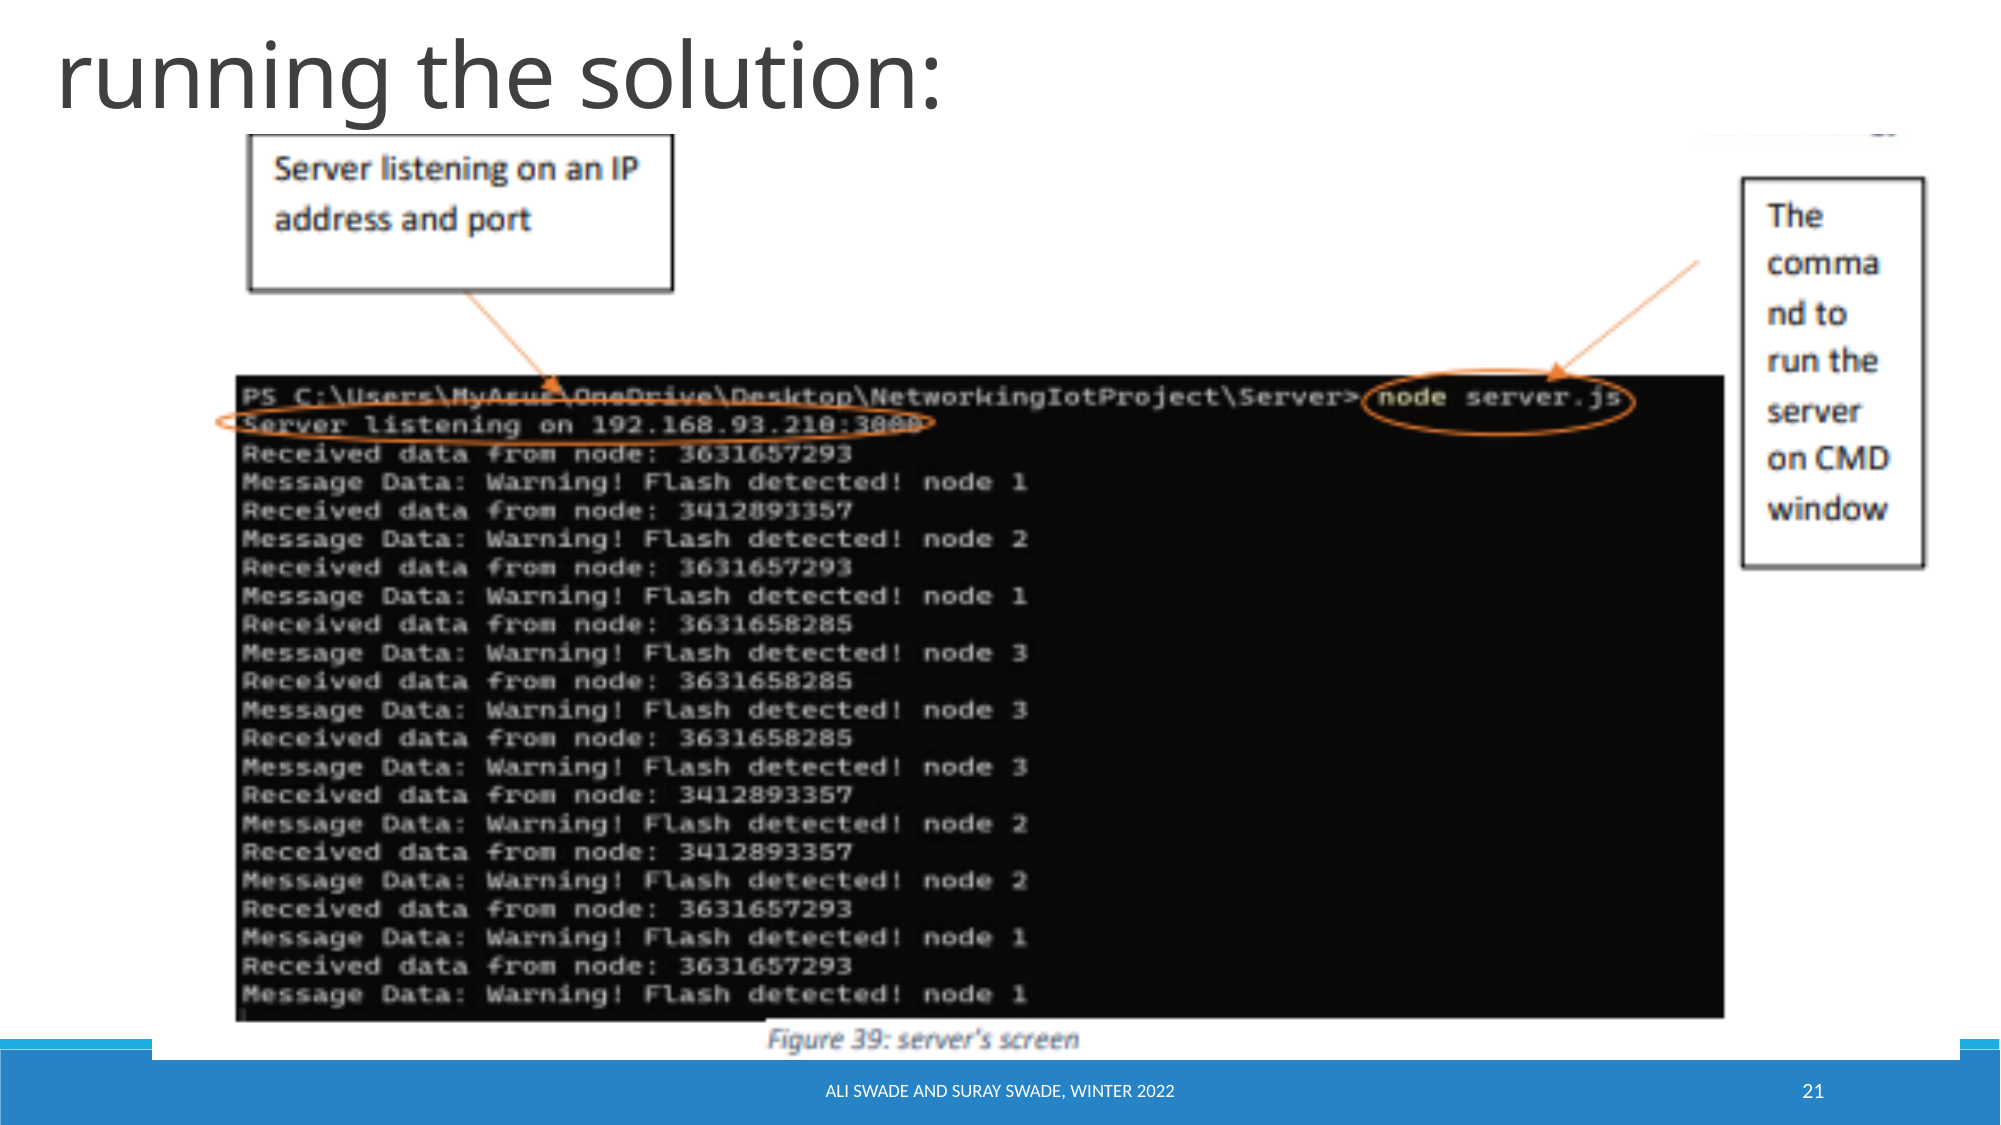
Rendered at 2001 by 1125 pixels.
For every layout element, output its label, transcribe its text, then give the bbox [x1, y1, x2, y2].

title running the solution: [40, 25, 1067, 135]
slide_number 21 [1624, 1069, 1840, 1120]
footer Ali Swade and Suray Swade, Winter 2022 [604, 1069, 1396, 1120]
picture [151, 134, 1960, 1061]
